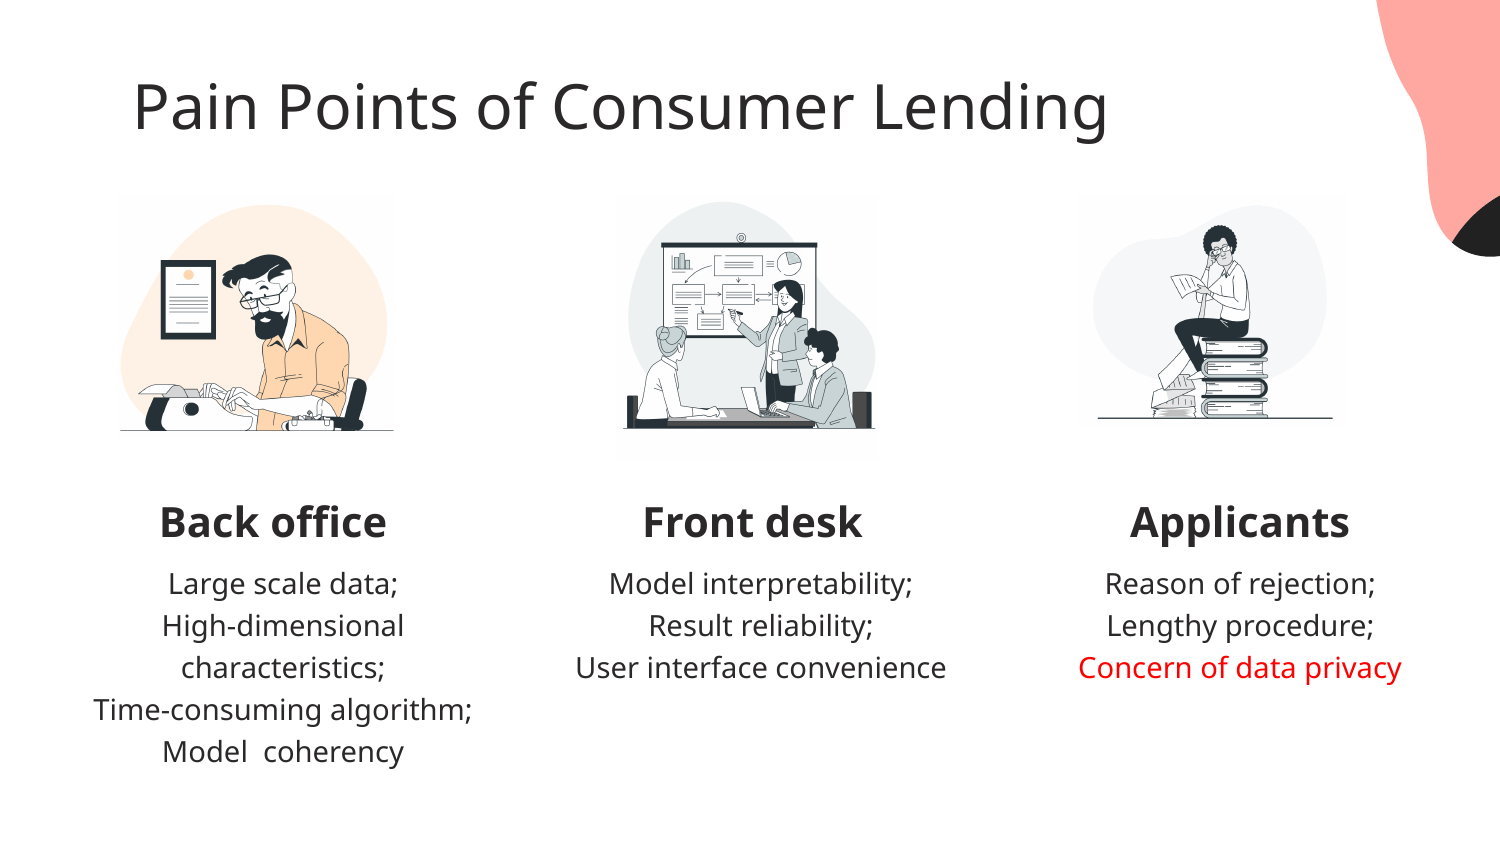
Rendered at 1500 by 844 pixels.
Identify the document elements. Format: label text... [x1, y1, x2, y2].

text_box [60, 487, 1440, 723]
title Pain Points of Consumer Lending [117, 52, 1326, 143]
picture [117, 193, 395, 438]
picture [1076, 193, 1347, 426]
picture [558, 194, 952, 461]
